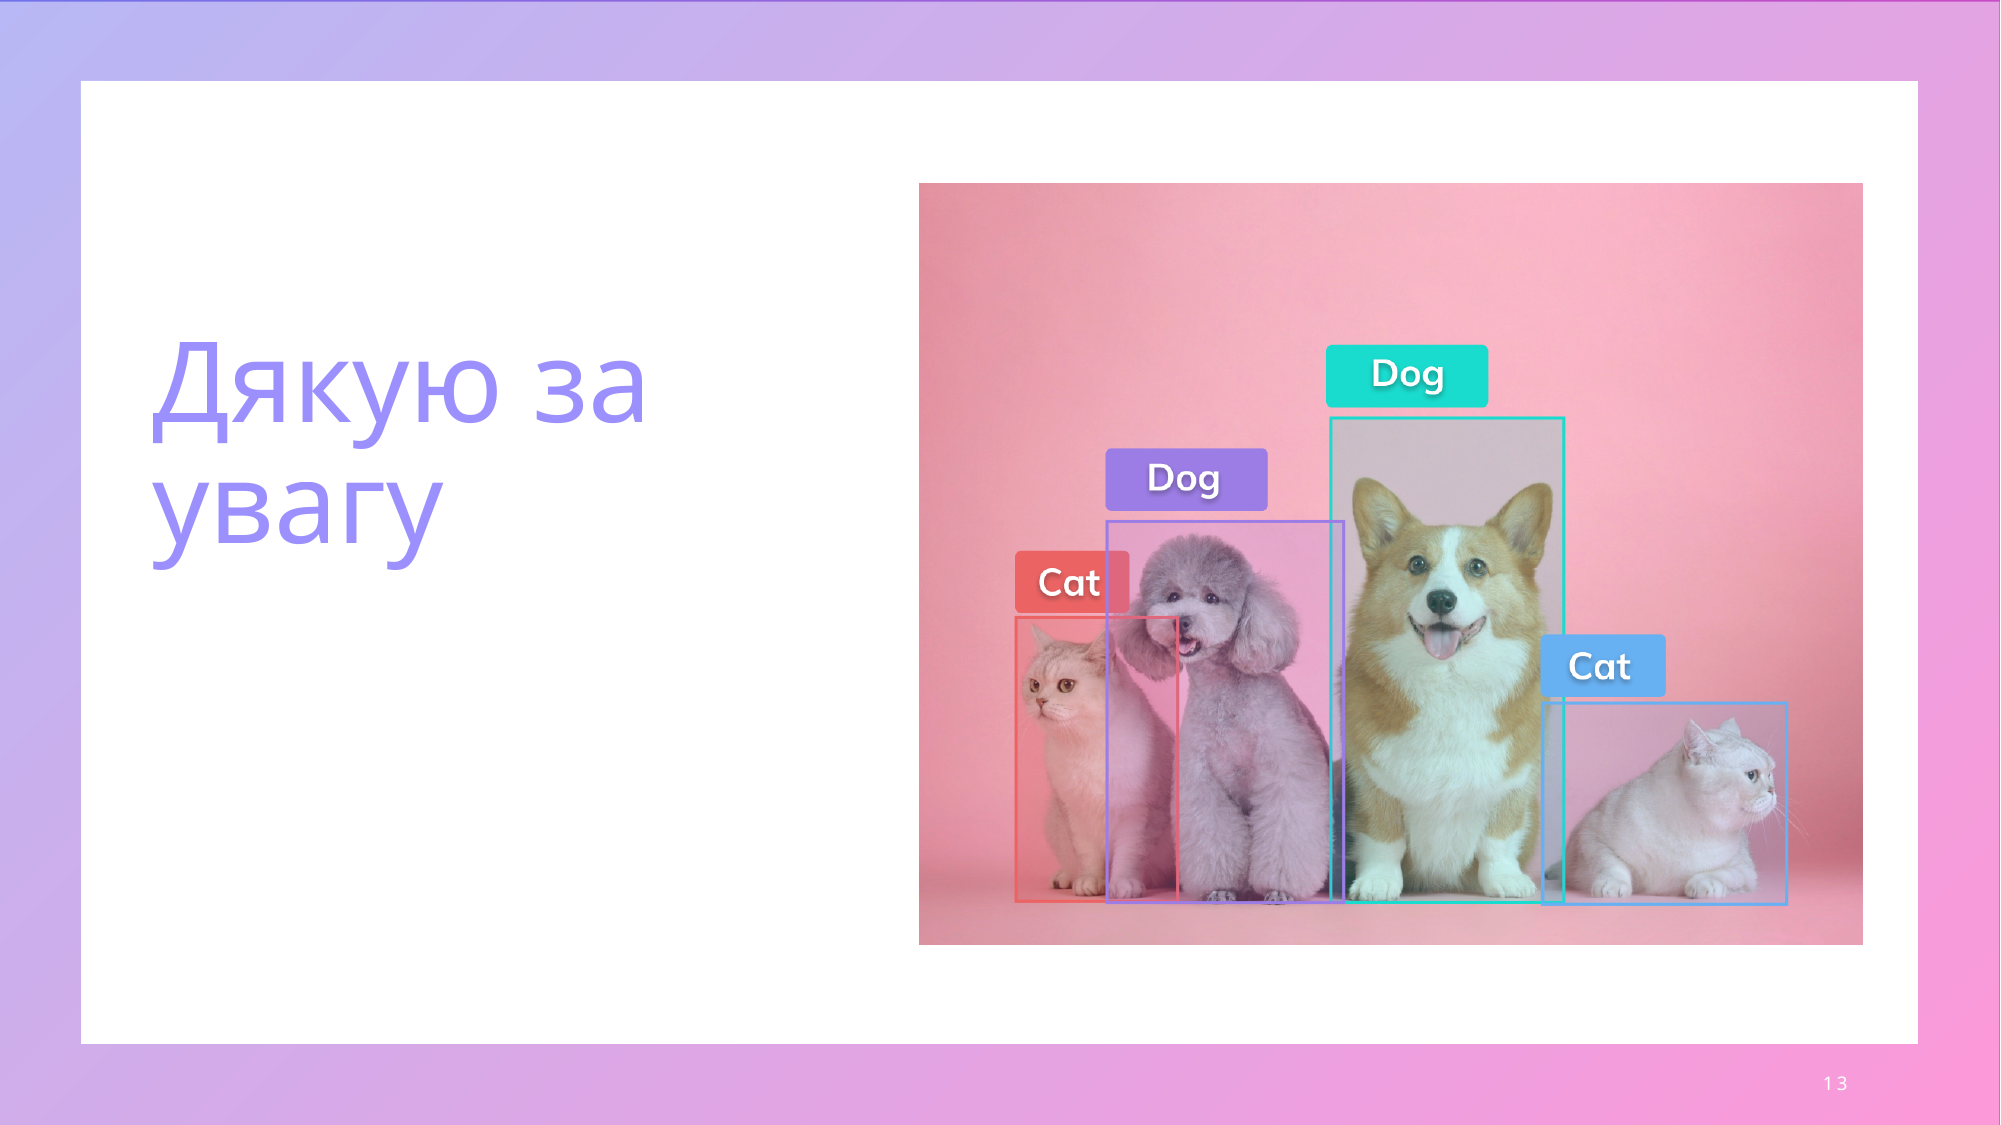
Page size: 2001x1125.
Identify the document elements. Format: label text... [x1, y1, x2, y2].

text_box [82, 82, 1918, 1043]
slide_number 13 [1412, 1054, 1863, 1115]
text_box [0, 0, 2000, 1125]
picture [919, 183, 1863, 945]
title Дякую за увагу [137, 144, 841, 576]
